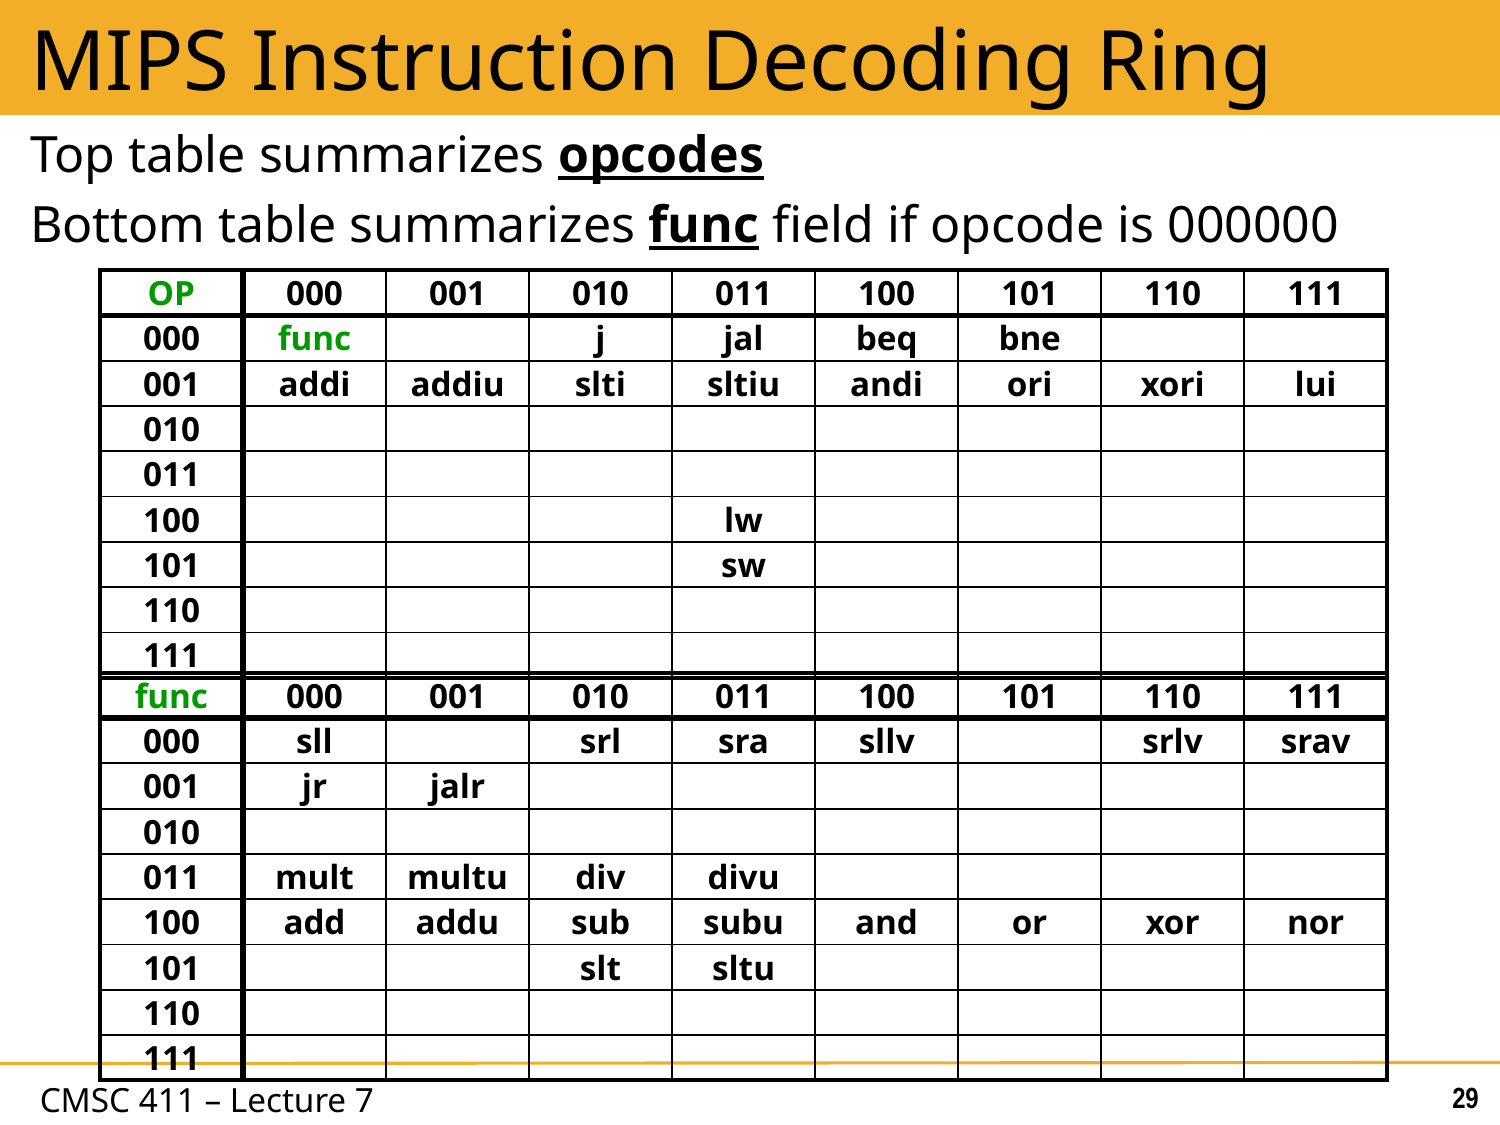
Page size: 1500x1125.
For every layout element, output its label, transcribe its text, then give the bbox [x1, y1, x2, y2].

table_cell [1245, 633, 1385, 671]
table_cell [816, 855, 957, 898]
table_cell [816, 945, 957, 989]
table_cell [816, 633, 957, 671]
table_cell 111 [102, 1036, 240, 1078]
table_cell [530, 497, 671, 541]
table_cell [959, 497, 1100, 541]
table_cell nor [1245, 900, 1385, 944]
title MIPS Instruction Decoding Ring [0, 0, 1500, 99]
table_header func [102, 675, 240, 715]
table_cell [1102, 543, 1243, 586]
table_cell [387, 543, 528, 586]
table_cell sltiu [673, 362, 814, 405]
table_cell xori [1102, 362, 1243, 405]
table_cell [246, 497, 385, 541]
table_cell jalr [387, 764, 528, 808]
table_cell jr [246, 764, 385, 808]
table_cell [530, 407, 671, 450]
table_cell [816, 764, 957, 808]
table_cell [816, 588, 957, 632]
table_cell [1245, 543, 1385, 586]
table_cell [246, 452, 385, 496]
table_cell [530, 452, 671, 496]
table_cell [816, 810, 957, 853]
table_cell sub [530, 900, 671, 944]
table_cell [1102, 318, 1243, 360]
table_cell sw [673, 543, 814, 586]
table_cell [246, 1036, 385, 1078]
table_cell [1245, 855, 1385, 898]
table_cell [387, 588, 528, 632]
slide_number 29 [1430, 1071, 1494, 1123]
table_cell 111 [102, 633, 240, 671]
table_cell [246, 991, 385, 1034]
table_cell [959, 764, 1100, 808]
table_cell [816, 407, 957, 450]
table_cell addiu [387, 362, 528, 405]
table_cell [673, 588, 814, 632]
table_cell 110 [102, 991, 240, 1034]
table_cell [959, 945, 1100, 989]
table_cell sllv [816, 721, 957, 762]
table_cell 110 [102, 588, 240, 632]
table_cell [530, 991, 671, 1034]
table_header 001 [387, 675, 528, 715]
table_cell and [816, 900, 957, 944]
table_cell [1102, 497, 1243, 541]
table_cell 010 [102, 810, 240, 853]
table_cell [387, 945, 528, 989]
table_cell 011 [102, 855, 240, 898]
table_cell subu [673, 900, 814, 944]
table_cell srl [530, 721, 671, 762]
table_cell [387, 721, 528, 762]
table_header 010 [530, 675, 671, 715]
table_header 011 [673, 675, 814, 715]
table_cell 010 [102, 407, 240, 450]
table_cell [246, 588, 385, 632]
table_cell [1245, 318, 1385, 360]
table_cell [387, 1036, 528, 1078]
table_cell [673, 1036, 814, 1078]
table_cell [673, 633, 814, 671]
table_cell [387, 497, 528, 541]
table_cell func [246, 318, 385, 360]
table_cell andi [816, 362, 957, 405]
table_cell sll [246, 721, 385, 762]
table_cell 100 [102, 497, 240, 541]
table_cell [1102, 945, 1243, 989]
table_cell [816, 991, 957, 1034]
table_cell [959, 810, 1100, 853]
table_cell [673, 407, 814, 450]
table_cell [1102, 633, 1243, 671]
table_cell [816, 543, 957, 586]
table_cell [959, 855, 1100, 898]
table_header 110 [1102, 675, 1243, 715]
table_header 110 [1102, 272, 1243, 313]
table_cell lui [1245, 362, 1385, 405]
table_cell [530, 764, 671, 808]
table_cell [1245, 1036, 1385, 1078]
table_cell [959, 452, 1100, 496]
table_cell beq [816, 318, 957, 360]
table_cell 001 [102, 362, 240, 405]
table_cell [387, 633, 528, 671]
table_cell [673, 452, 814, 496]
table_cell divu [673, 855, 814, 898]
table_cell [530, 588, 671, 632]
table_cell bne [959, 318, 1100, 360]
table_cell [959, 543, 1100, 586]
table_cell [530, 543, 671, 586]
table_cell [387, 407, 528, 450]
table_cell [387, 452, 528, 496]
table_cell 001 [102, 764, 240, 808]
table_cell [1245, 945, 1385, 989]
table_cell j [530, 318, 671, 360]
table_cell [959, 1036, 1100, 1078]
table_cell [959, 991, 1100, 1034]
table_cell [1245, 588, 1385, 632]
table_cell [673, 764, 814, 808]
table_cell sra [673, 721, 814, 762]
table_header 101 [959, 272, 1100, 313]
table_cell lw [673, 497, 814, 541]
table_cell [246, 543, 385, 586]
table_header 000 [246, 272, 385, 313]
table_cell [246, 945, 385, 989]
table_header OP [102, 272, 240, 313]
table_cell [1245, 407, 1385, 450]
table_cell sltu [673, 945, 814, 989]
table_cell [1102, 1036, 1243, 1078]
table_cell srlv [1102, 721, 1243, 762]
table_cell 101 [102, 945, 240, 989]
table_header 111 [1245, 272, 1385, 313]
table_cell [530, 810, 671, 853]
table_cell xor [1102, 900, 1243, 944]
table_cell [1102, 764, 1243, 808]
table_cell 011 [102, 452, 240, 496]
table_cell [959, 407, 1100, 450]
table_cell [673, 991, 814, 1034]
table_cell [387, 318, 528, 360]
table_cell add [246, 900, 385, 944]
table_header 100 [816, 675, 957, 715]
list Top table summarizes opcodes Bottom table summarizes func field if opcode is 000000 [0, 99, 1500, 1110]
table_header 111 [1245, 675, 1385, 715]
table_cell jal [673, 318, 814, 360]
table_cell ori [959, 362, 1100, 405]
table_cell addu [387, 900, 528, 944]
table_cell [816, 497, 957, 541]
table_cell [673, 810, 814, 853]
table_cell [530, 1036, 671, 1078]
table_cell [246, 407, 385, 450]
table_cell [1245, 497, 1385, 541]
table_cell [246, 810, 385, 853]
table_header 001 [387, 272, 528, 313]
table_cell slt [530, 945, 671, 989]
table_cell [1102, 588, 1243, 632]
table_cell or [959, 900, 1100, 944]
table_cell [1245, 991, 1385, 1034]
table_cell srav [1245, 721, 1385, 762]
table_cell div [530, 855, 671, 898]
table_cell [816, 452, 957, 496]
table_cell [1102, 452, 1243, 496]
table_cell [1102, 810, 1243, 853]
table_cell 101 [102, 543, 240, 586]
table_header 000 [246, 675, 385, 715]
table_cell [530, 633, 671, 671]
table_cell [959, 721, 1100, 762]
table_cell addi [246, 362, 385, 405]
table_cell [246, 633, 385, 671]
table_cell 000 [102, 318, 240, 360]
table_cell [1102, 991, 1243, 1034]
table_cell [1245, 764, 1385, 808]
table_header 100 [816, 272, 957, 313]
table_cell [959, 633, 1100, 671]
table_header 010 [530, 272, 671, 313]
table_cell [1245, 452, 1385, 496]
table_cell [387, 810, 528, 853]
table_cell 100 [102, 900, 240, 944]
table_cell 000 [102, 721, 240, 762]
table_header 011 [673, 272, 814, 313]
table_cell mult [246, 855, 385, 898]
table_header 101 [959, 675, 1100, 715]
table_cell [1245, 810, 1385, 853]
table_cell [1102, 855, 1243, 898]
table_cell [387, 991, 528, 1034]
table_cell slti [530, 362, 671, 405]
table_cell [959, 588, 1100, 632]
table_cell [1102, 407, 1243, 450]
table_cell [816, 1036, 957, 1078]
table_cell multu [387, 855, 528, 898]
